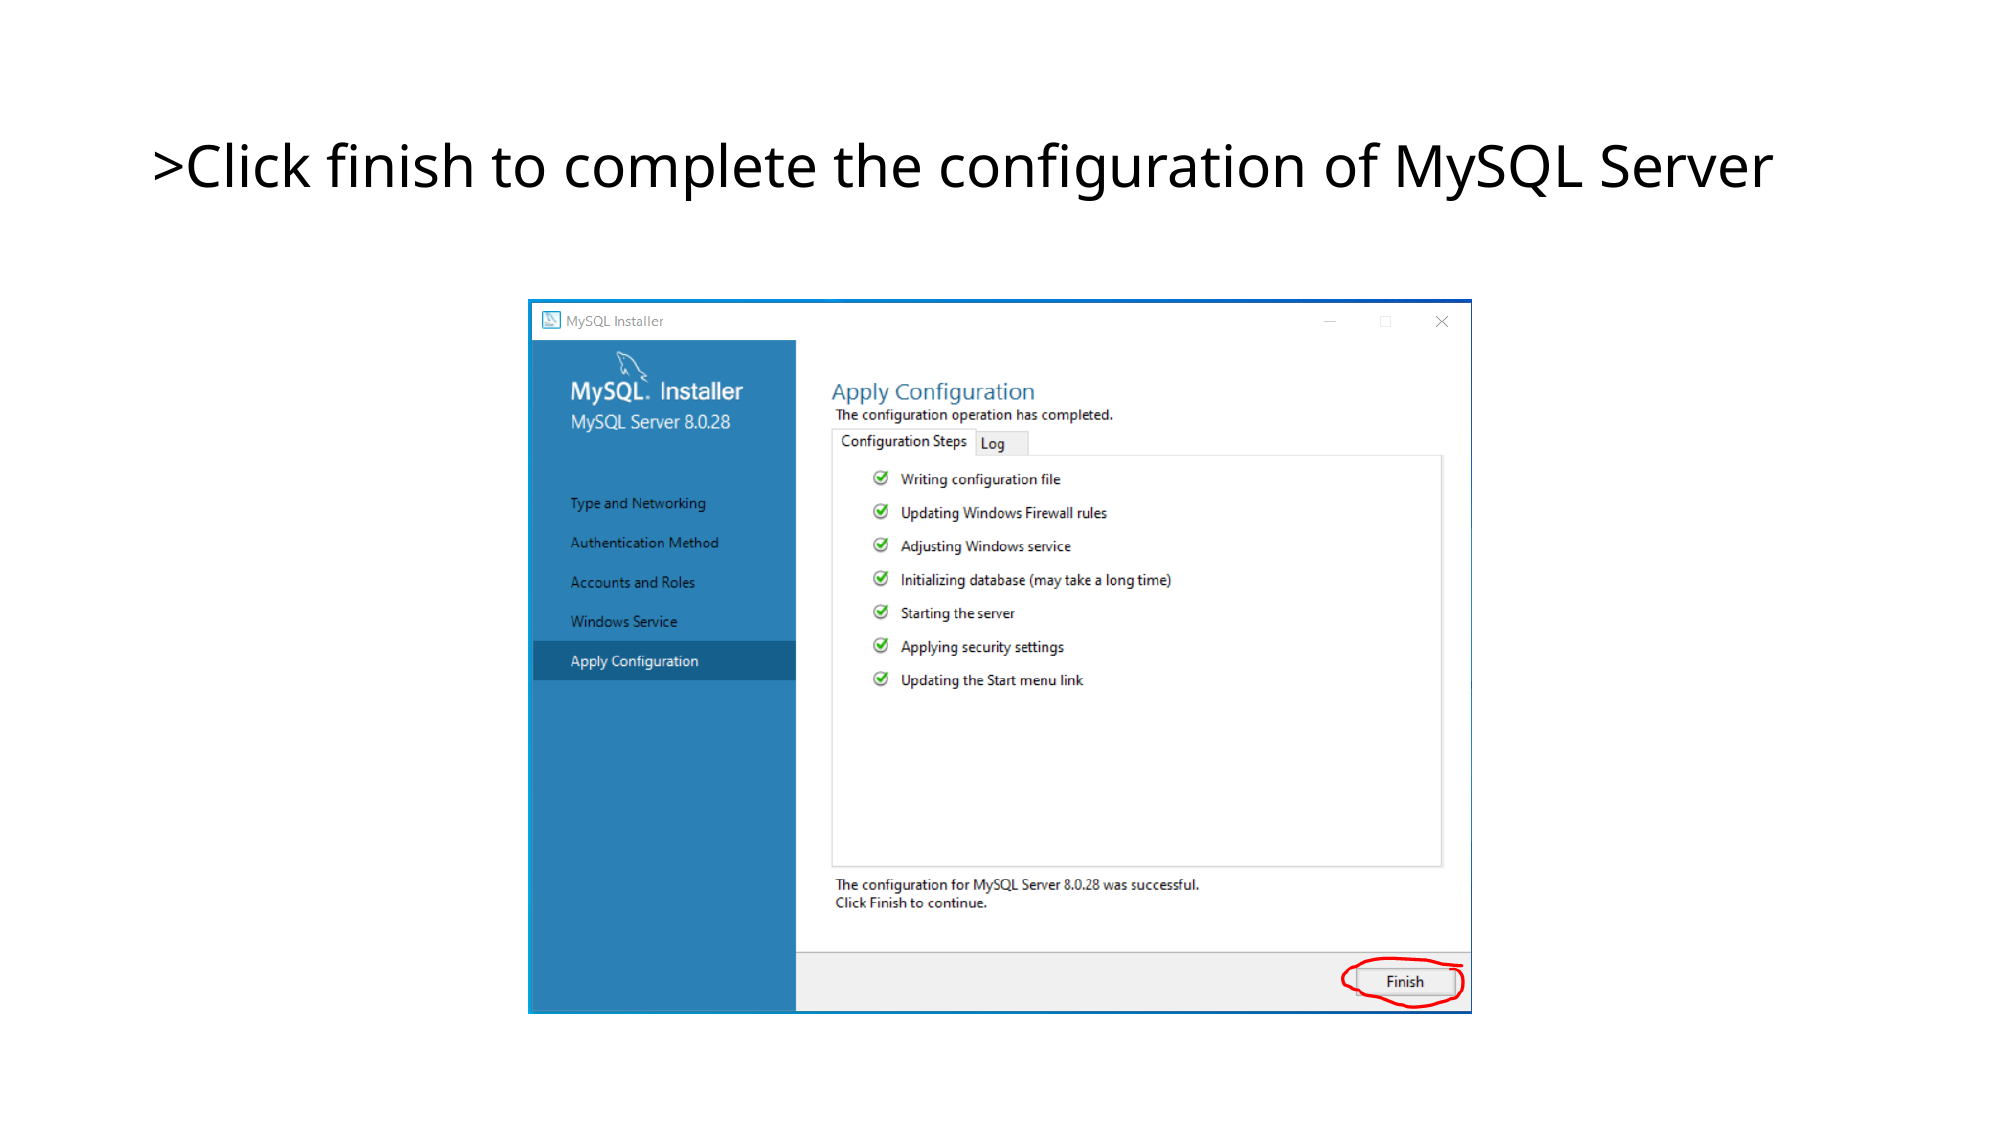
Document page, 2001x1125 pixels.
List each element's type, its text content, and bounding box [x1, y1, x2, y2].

title >Click finish to complete the configuration of MySQL Server [137, 59, 1863, 278]
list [528, 299, 1471, 1014]
